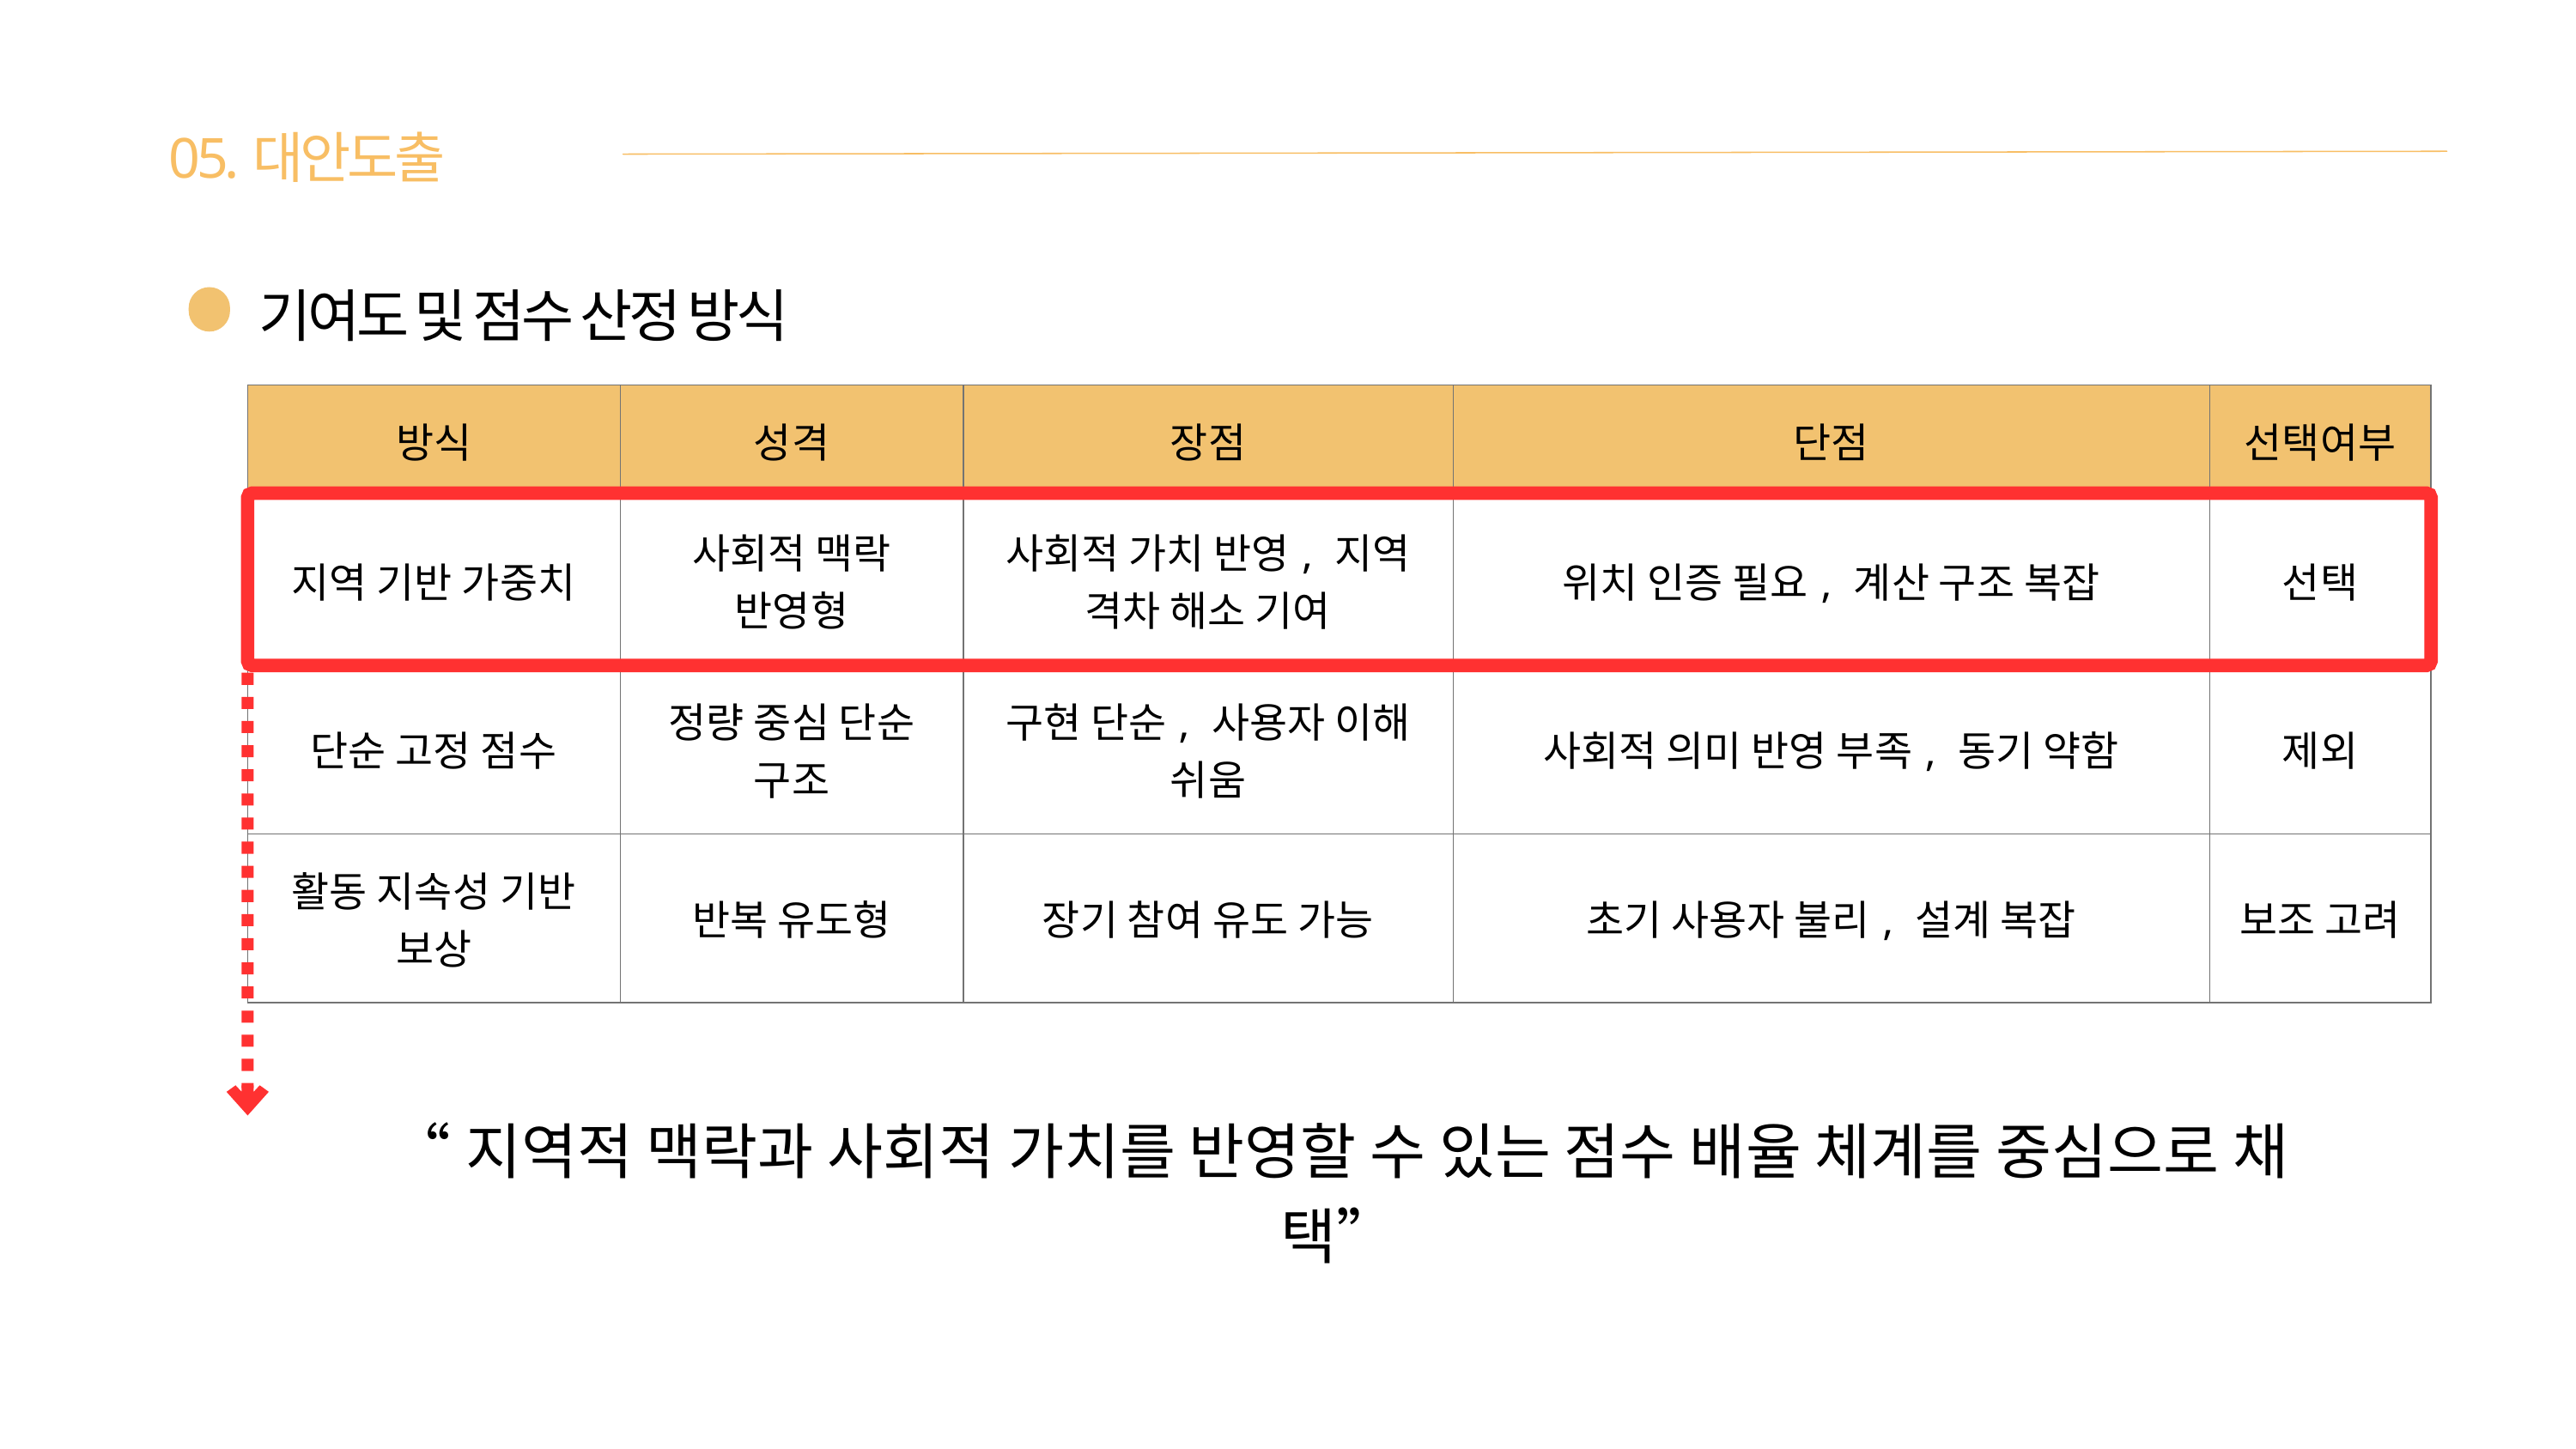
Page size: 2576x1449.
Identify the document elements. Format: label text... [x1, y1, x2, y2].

table_cell 구현 단순, 사용자 이해 쉬움 [964, 676, 1453, 834]
table_cell 사회적 의미 반영 부족, 동기 약함 [1454, 676, 2209, 834]
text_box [188, 275, 1842, 344]
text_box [247, 493, 2432, 666]
text_box “지역적 맥락과 사회적 가치를 반영할 수 있는 점수 배율 체계를 중심으로 채택” [336, 1100, 2343, 1271]
table_cell 장기 참여 유도 가능 [964, 834, 1453, 1002]
text_box 05.대안도출 [168, 112, 623, 190]
table_cell 초기 사용자 불리, 설계 복잡 [1454, 834, 2209, 1002]
table_header 단점 [1454, 385, 2209, 486]
table_header 성격 [621, 385, 963, 486]
table_cell 활동 지속성 기반 보상 [248, 834, 620, 1002]
table_header 선택여부 [2210, 385, 2430, 487]
table_header 장점 [964, 385, 1453, 486]
table_cell 정량 중심 단순 구조 [621, 676, 963, 834]
table_header 방식 [248, 385, 620, 487]
table_cell 반복 유도형 [621, 834, 963, 1002]
table_cell 보조 고려 [2210, 834, 2430, 1002]
table_cell 단순 고정 점수 [248, 675, 620, 834]
table_cell 제외 [2210, 676, 2430, 834]
